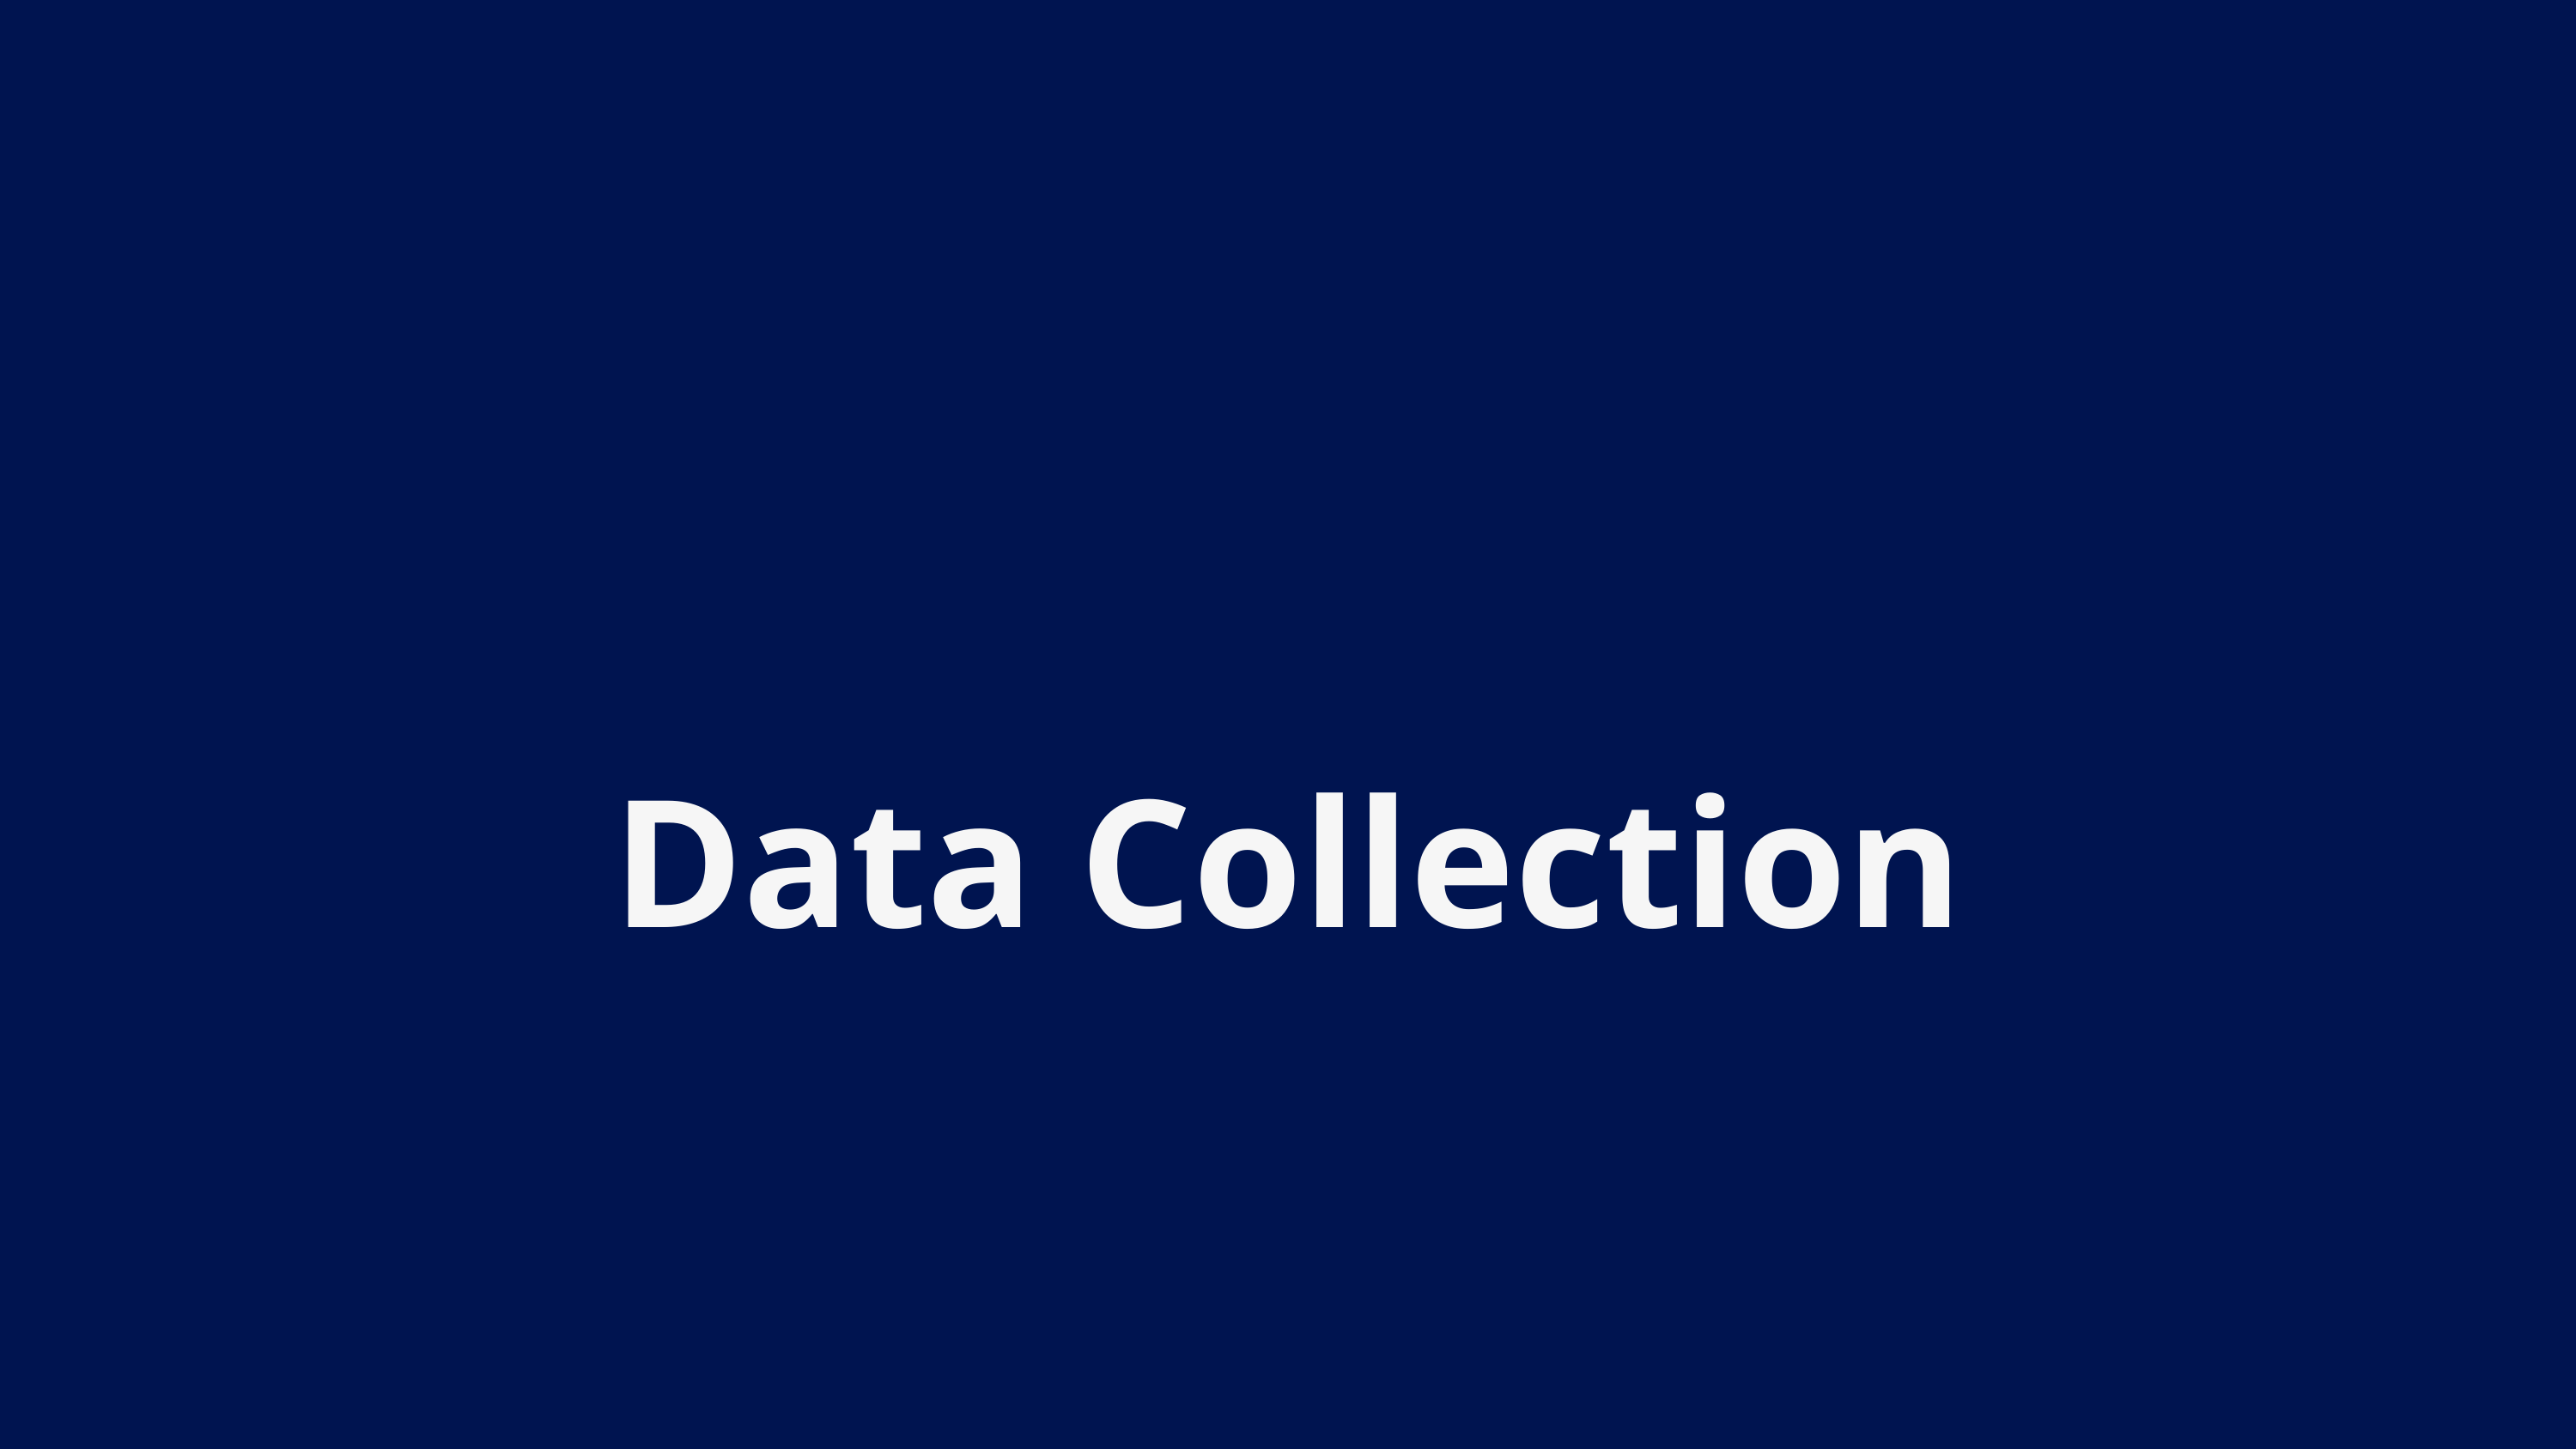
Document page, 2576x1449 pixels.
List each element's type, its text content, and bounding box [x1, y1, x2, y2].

text_box Data Collection [424, 715, 2152, 963]
